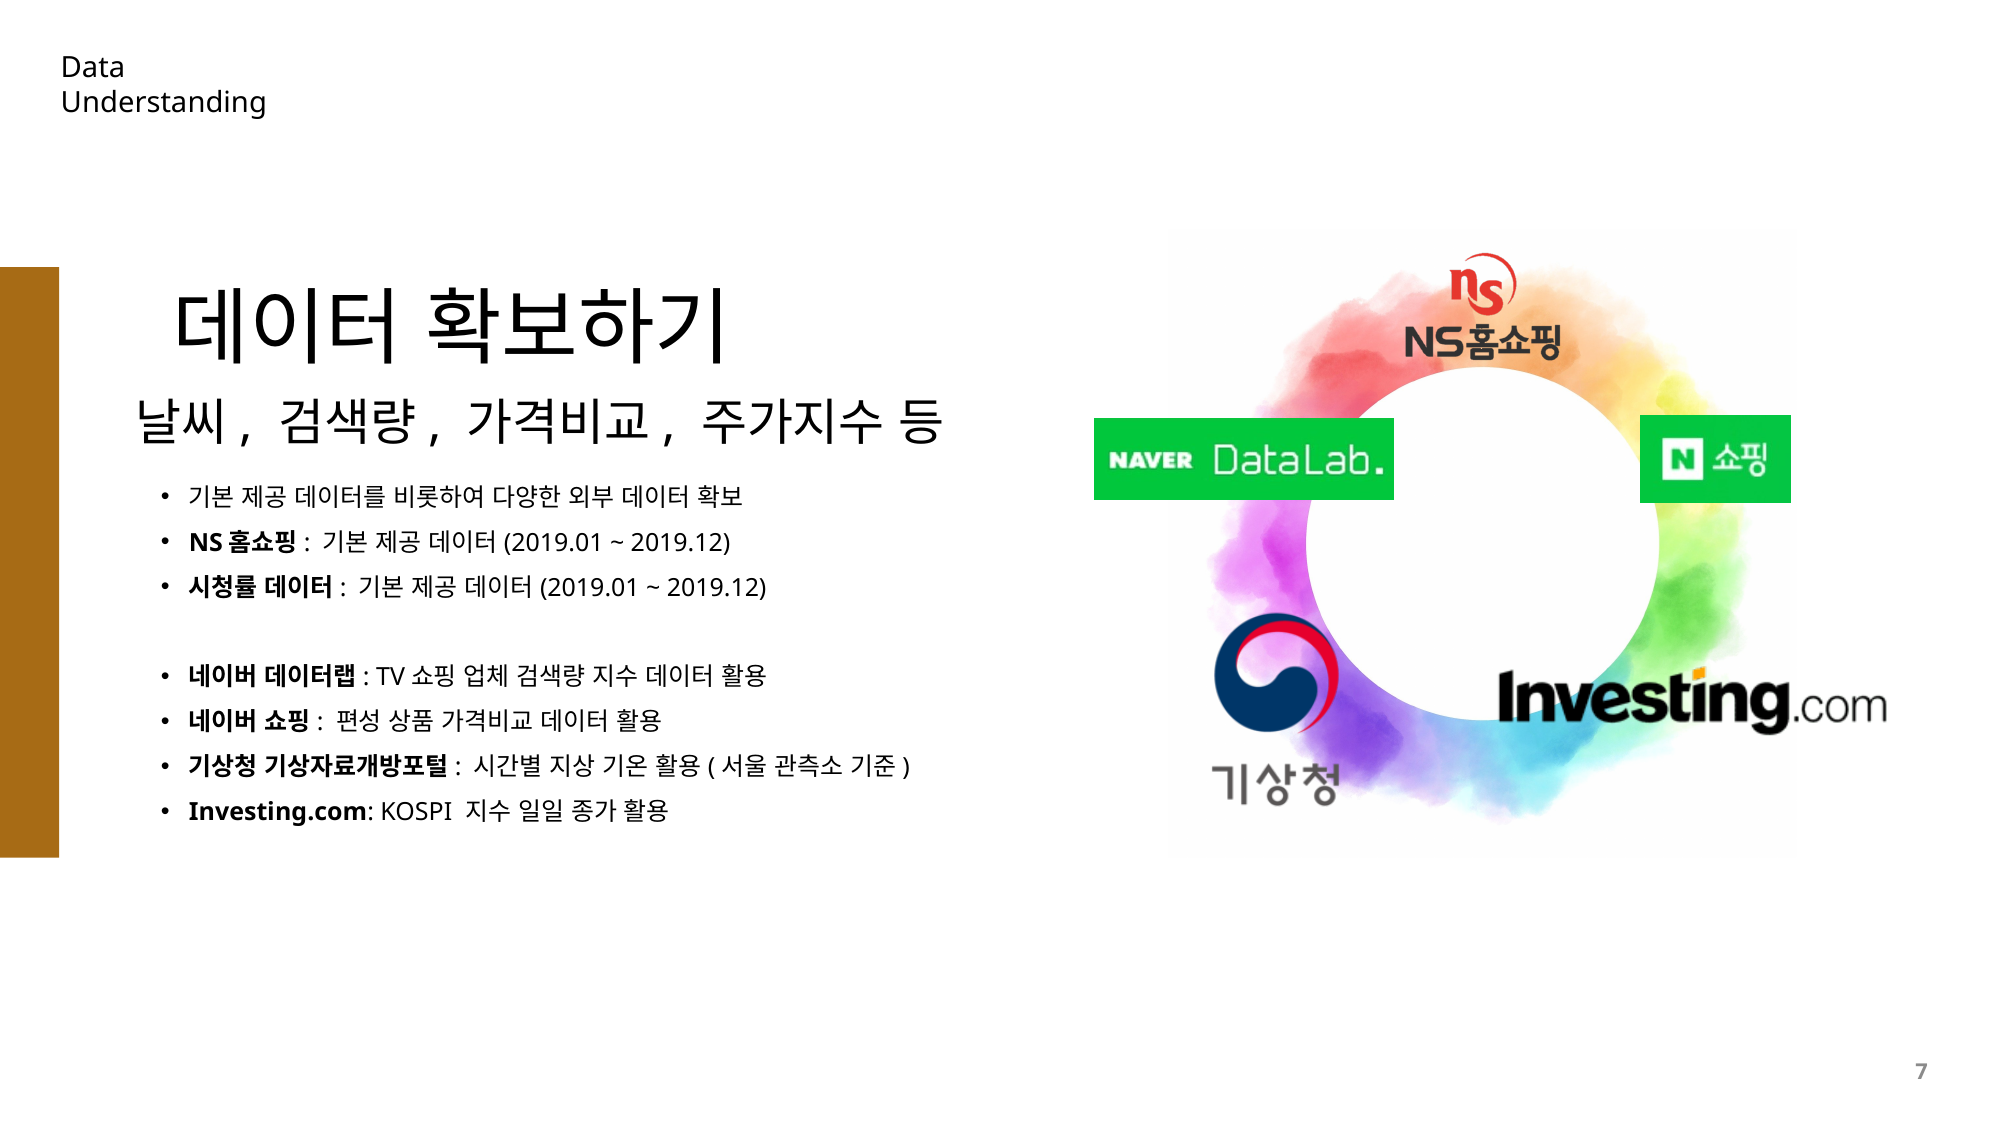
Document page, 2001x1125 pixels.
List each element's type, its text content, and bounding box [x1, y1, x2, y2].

text_box 데이터 확보하기 [158, 267, 747, 382]
text_box [0, 266, 60, 859]
text_box 기본 제공 데이터를 비롯하여 다양한 외부 데이터 확보 NS홈쇼핑: 기본 제공 데이터(2019.01 ~ 2019.12) 시청률 데이터: 기본 제공 데이터(2019.01 ~ 2019.12) 네이버 데이터랩: TV쇼핑 업체 검색량 지수 데이터 활용 네이버 쇼핑: 편성 상품 가격비교 데이터 활용 기상청 기상자료개방포털: 시간별 지상 기온 활용(서울 관측소 기준) Investing.com: KOSPI 지수 일일 종가 활용 [145, 459, 925, 833]
slide_number 7 [1492, 1042, 1943, 1103]
picture [1094, 214, 1893, 858]
text_box Data Understanding [45, 40, 282, 126]
text_box 날씨, 검색량, 가격비교, 주가지수 등 [120, 383, 960, 458]
